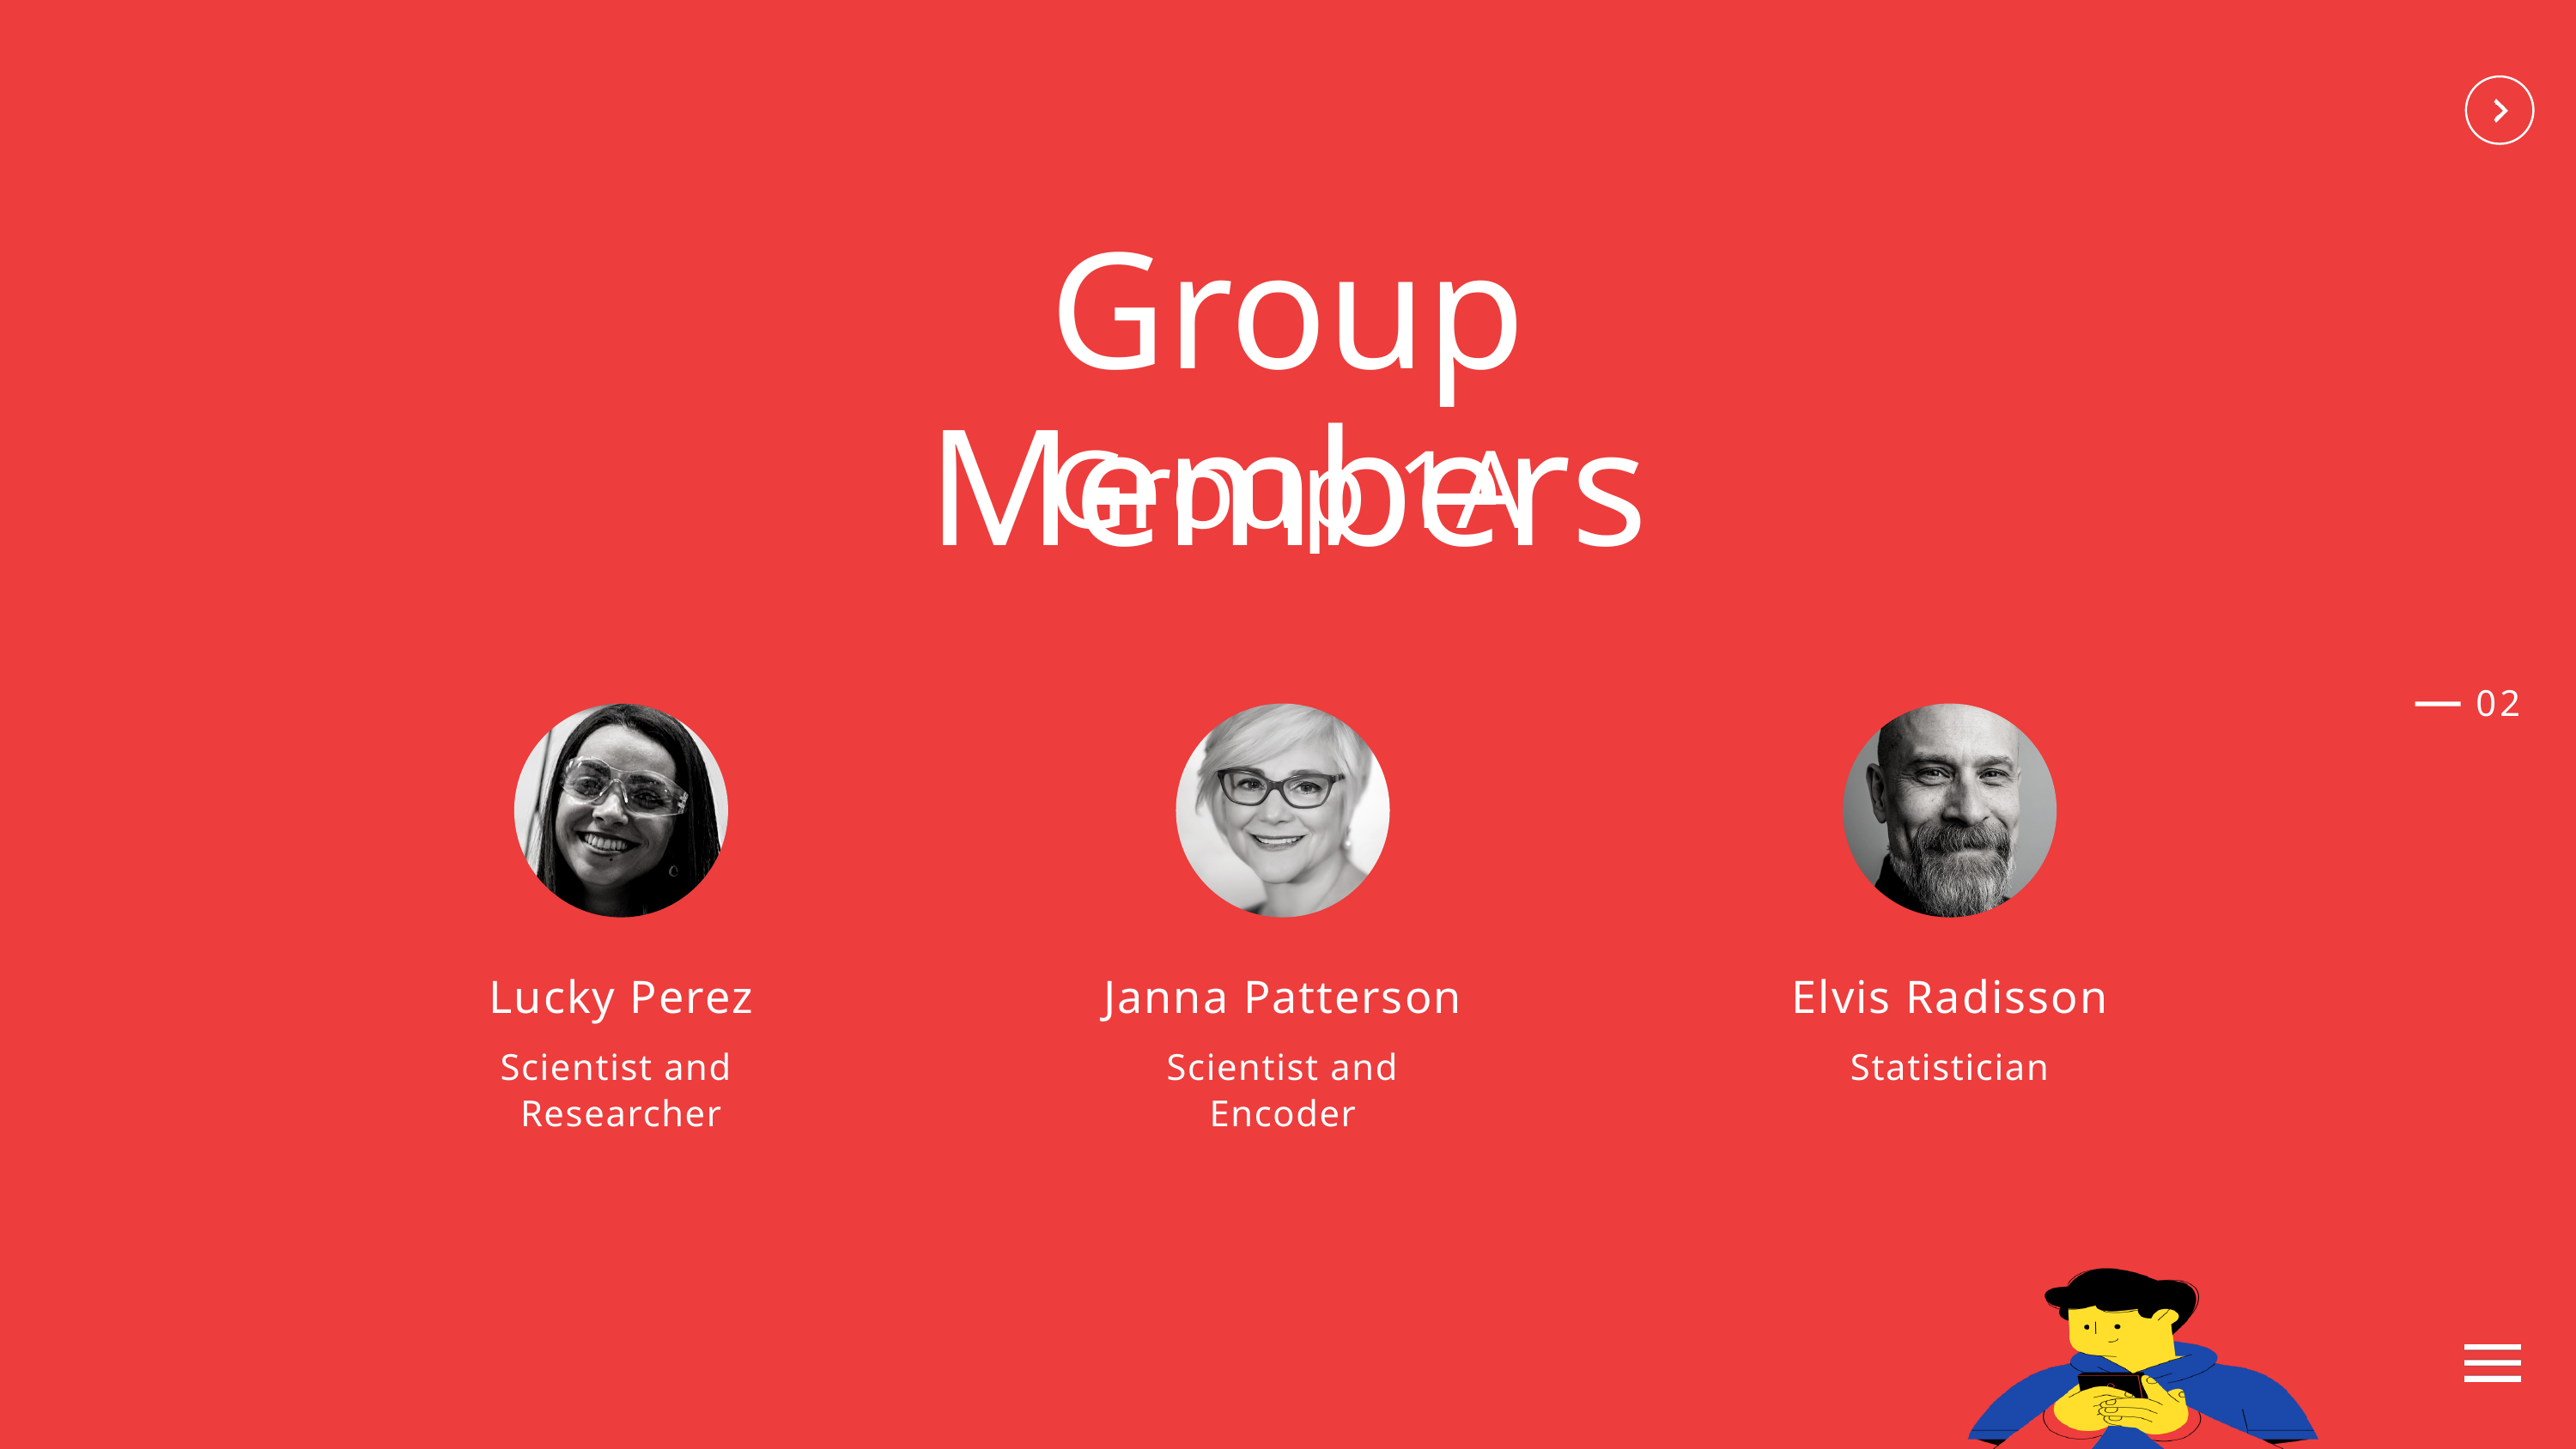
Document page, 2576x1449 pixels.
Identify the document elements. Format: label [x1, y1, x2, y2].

text_box [1842, 703, 2057, 918]
picture [1948, 1253, 2327, 1449]
text_box [2415, 682, 2521, 724]
text_box [1068, 966, 1498, 1132]
text_box [1176, 703, 1390, 918]
text_box [701, 214, 1875, 554]
text_box [2464, 75, 2535, 145]
text_box [413, 966, 829, 1132]
picture [2464, 1344, 2521, 1383]
text_box [1736, 966, 2163, 1087]
text_box [513, 703, 729, 918]
